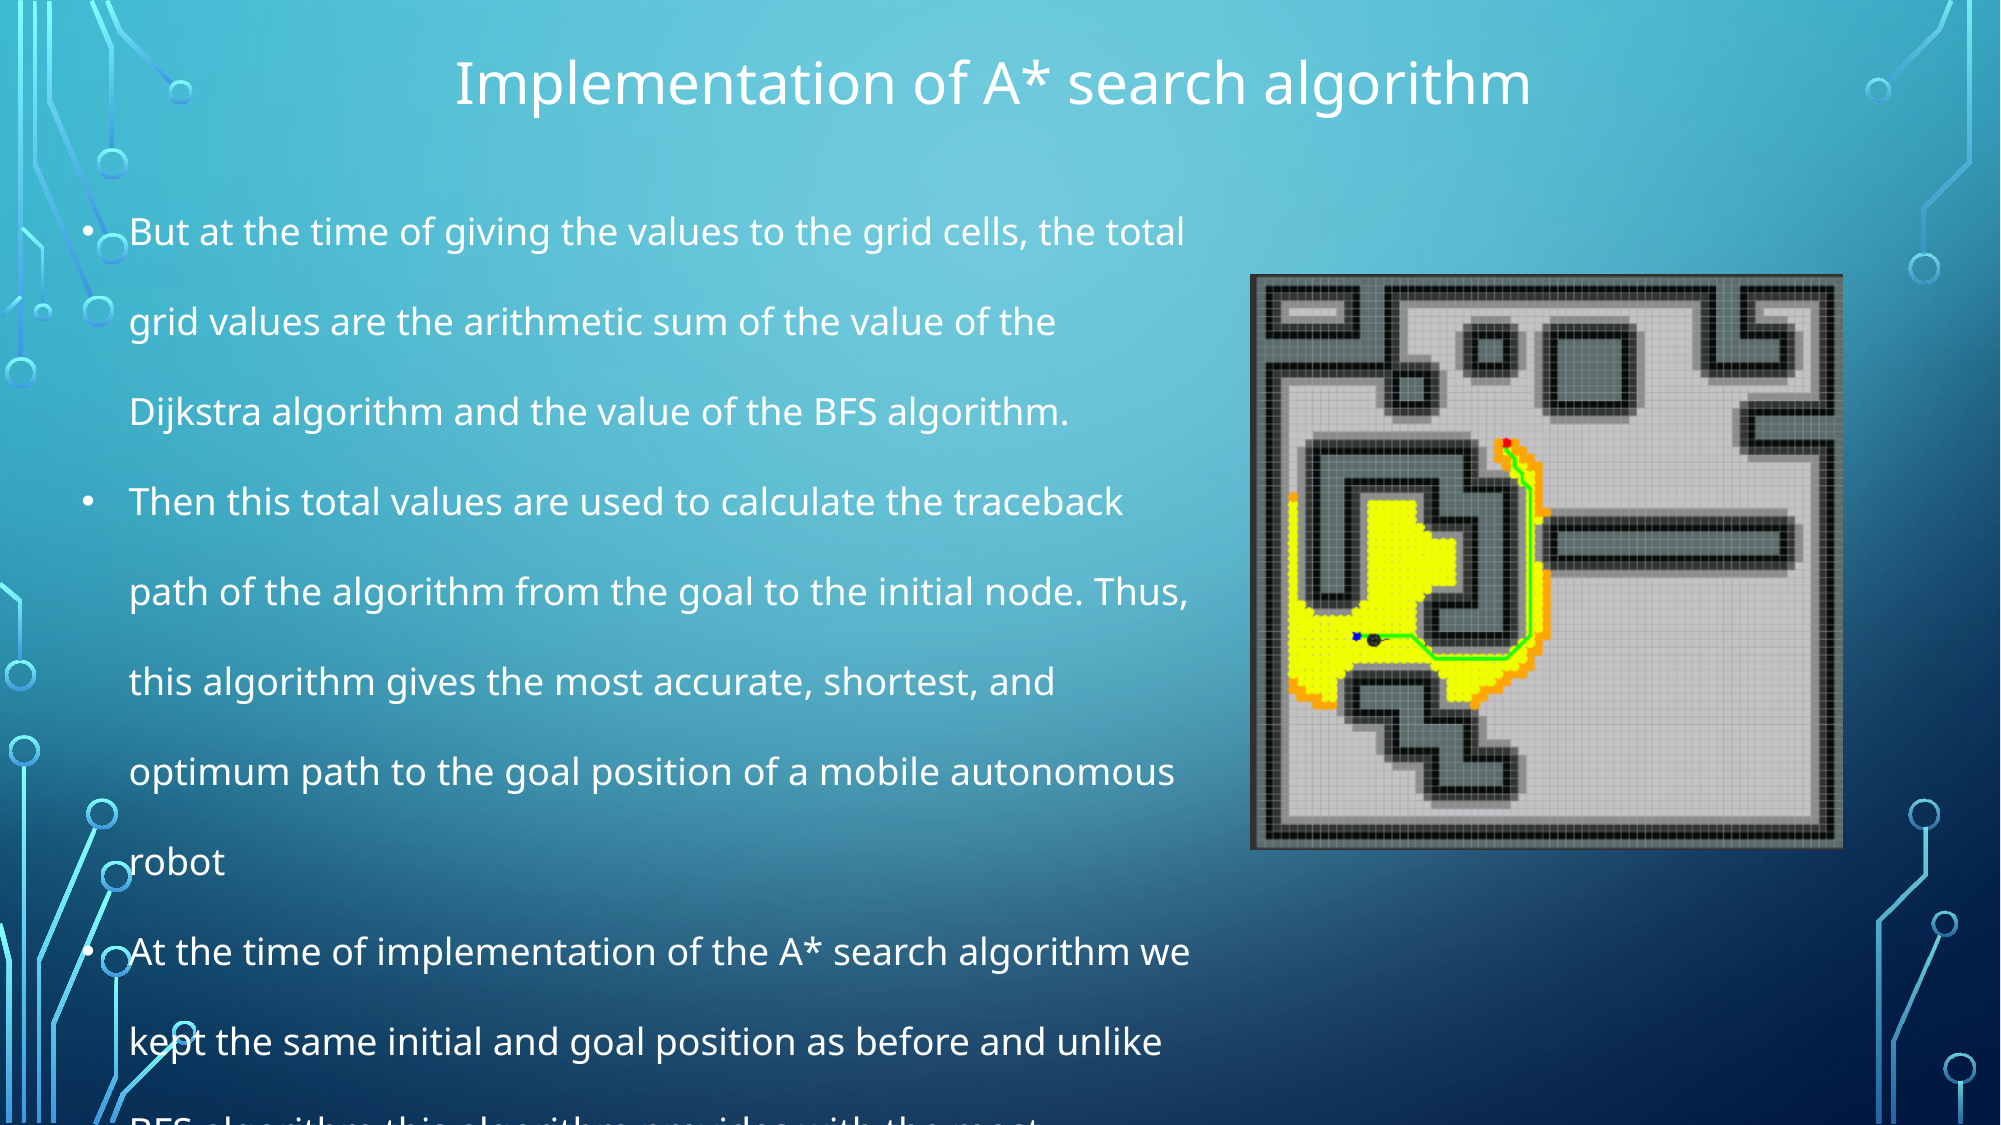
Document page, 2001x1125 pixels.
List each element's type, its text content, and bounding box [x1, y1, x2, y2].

text_box Implementation of A* search algorithm [66, 38, 1922, 124]
picture [1249, 274, 1843, 851]
text_box But at the time of giving the values to the grid cells, the total grid values are the arithmetic sum of the value of the Dijkstra algorithm and the value of the BFS algorithm. Then this total values are used to calculate the traceback path of the algorithm from the goal to the initial node. Thus, this algorithm gives the most accurate, shortest, and optimum path to the goal position of a mobile autonomous robot At the time of implementation of the A* search algorithm we kept the same initial and goal position as before and unlike BFS algorithm this algorithm provides with the most optimum path possible. [66, 155, 1210, 1125]
